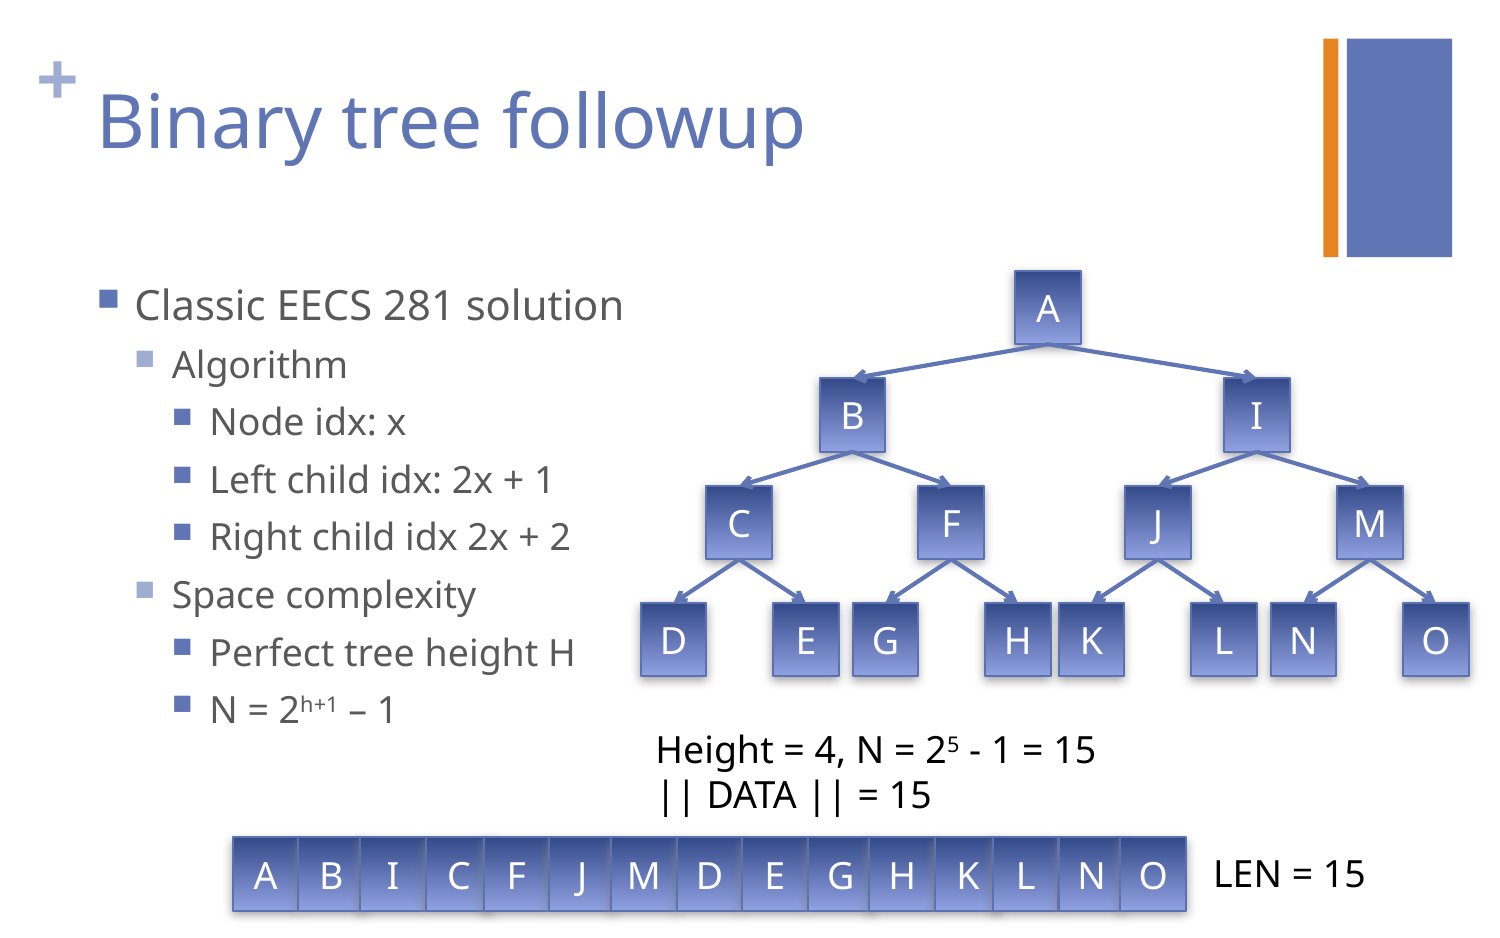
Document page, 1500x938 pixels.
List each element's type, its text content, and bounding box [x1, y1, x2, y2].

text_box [1047, 343, 1258, 379]
text_box N [1058, 836, 1117, 912]
text_box K [1058, 602, 1125, 677]
text_box G [852, 602, 919, 677]
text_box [852, 343, 1044, 379]
title Binary tree followup [81, 66, 1322, 219]
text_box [1090, 558, 1155, 604]
text_box H [868, 836, 932, 912]
text_box E [772, 602, 840, 677]
table_cell 150 [635, 604, 1322, 686]
text_box L [1190, 602, 1258, 677]
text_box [852, 451, 952, 487]
text_box E [741, 836, 805, 912]
text_box C [705, 485, 773, 556]
text_box O [1402, 602, 1470, 677]
text_box F [917, 485, 985, 556]
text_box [1302, 558, 1367, 604]
text_box B [297, 836, 357, 912]
text_box J [1124, 485, 1192, 556]
text_box M [1336, 485, 1404, 556]
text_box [738, 451, 849, 487]
text_box G [807, 836, 866, 912]
text_box A [1014, 270, 1082, 340]
text_box N [1270, 602, 1337, 677]
text_box D [640, 602, 707, 677]
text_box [1157, 451, 1253, 487]
text_box L [992, 836, 1056, 912]
text_box I [1223, 377, 1291, 448]
list Classic EECS 281 solution Algorithm Node idx: x Left child idx: 2x + 1 Right child idx 2x + 2 Space complexity Perfect tree height H N = 2h+1 – 1 [81, 270, 1322, 838]
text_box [1157, 558, 1225, 604]
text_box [738, 558, 807, 604]
text_box I [359, 836, 423, 912]
text_box D [676, 836, 739, 912]
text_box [884, 558, 948, 604]
text_box F [483, 836, 546, 912]
text_box LEN = 15 [1198, 842, 1382, 903]
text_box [1256, 451, 1371, 487]
text_box C [425, 836, 481, 912]
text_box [950, 558, 1019, 604]
text_box J [548, 836, 608, 912]
text_box O [1119, 836, 1187, 912]
text_box M [610, 836, 674, 912]
text_box Height = 4, N = 25 - 1 = 15 || DATA || = 15 [640, 718, 1469, 824]
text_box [672, 558, 736, 604]
text_box B [819, 377, 886, 448]
text_box K [934, 836, 990, 912]
text_box A [232, 836, 296, 912]
text_box H [984, 602, 1052, 677]
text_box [1369, 558, 1437, 604]
